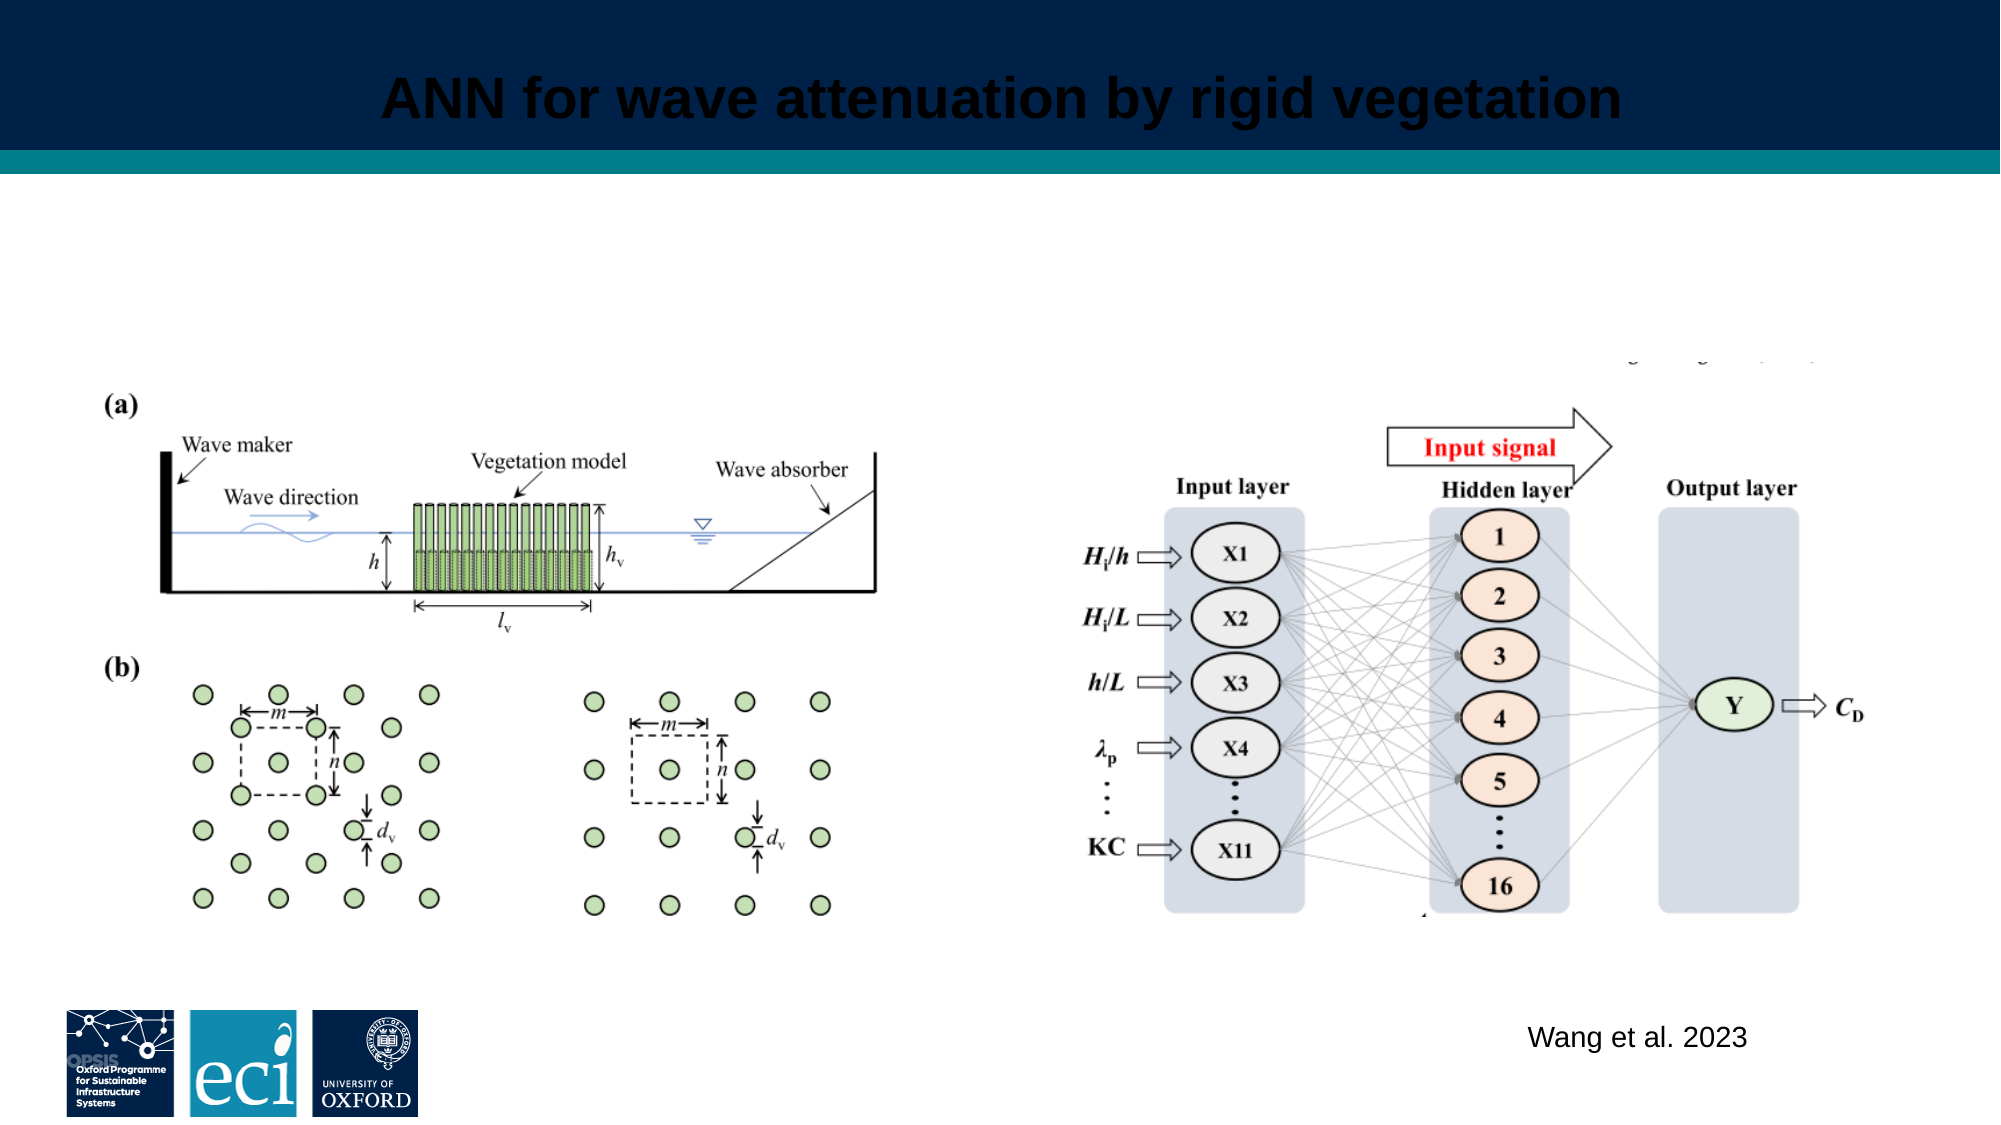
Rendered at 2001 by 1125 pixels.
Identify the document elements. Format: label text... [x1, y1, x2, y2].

picture [38, 362, 926, 925]
text_box Wang et al. 2023 [1512, 1010, 1885, 1061]
text_box ANN for wave attenuation by rigid vegetation [2, 52, 2000, 138]
picture [999, 362, 1903, 918]
picture [66, 1009, 418, 1117]
